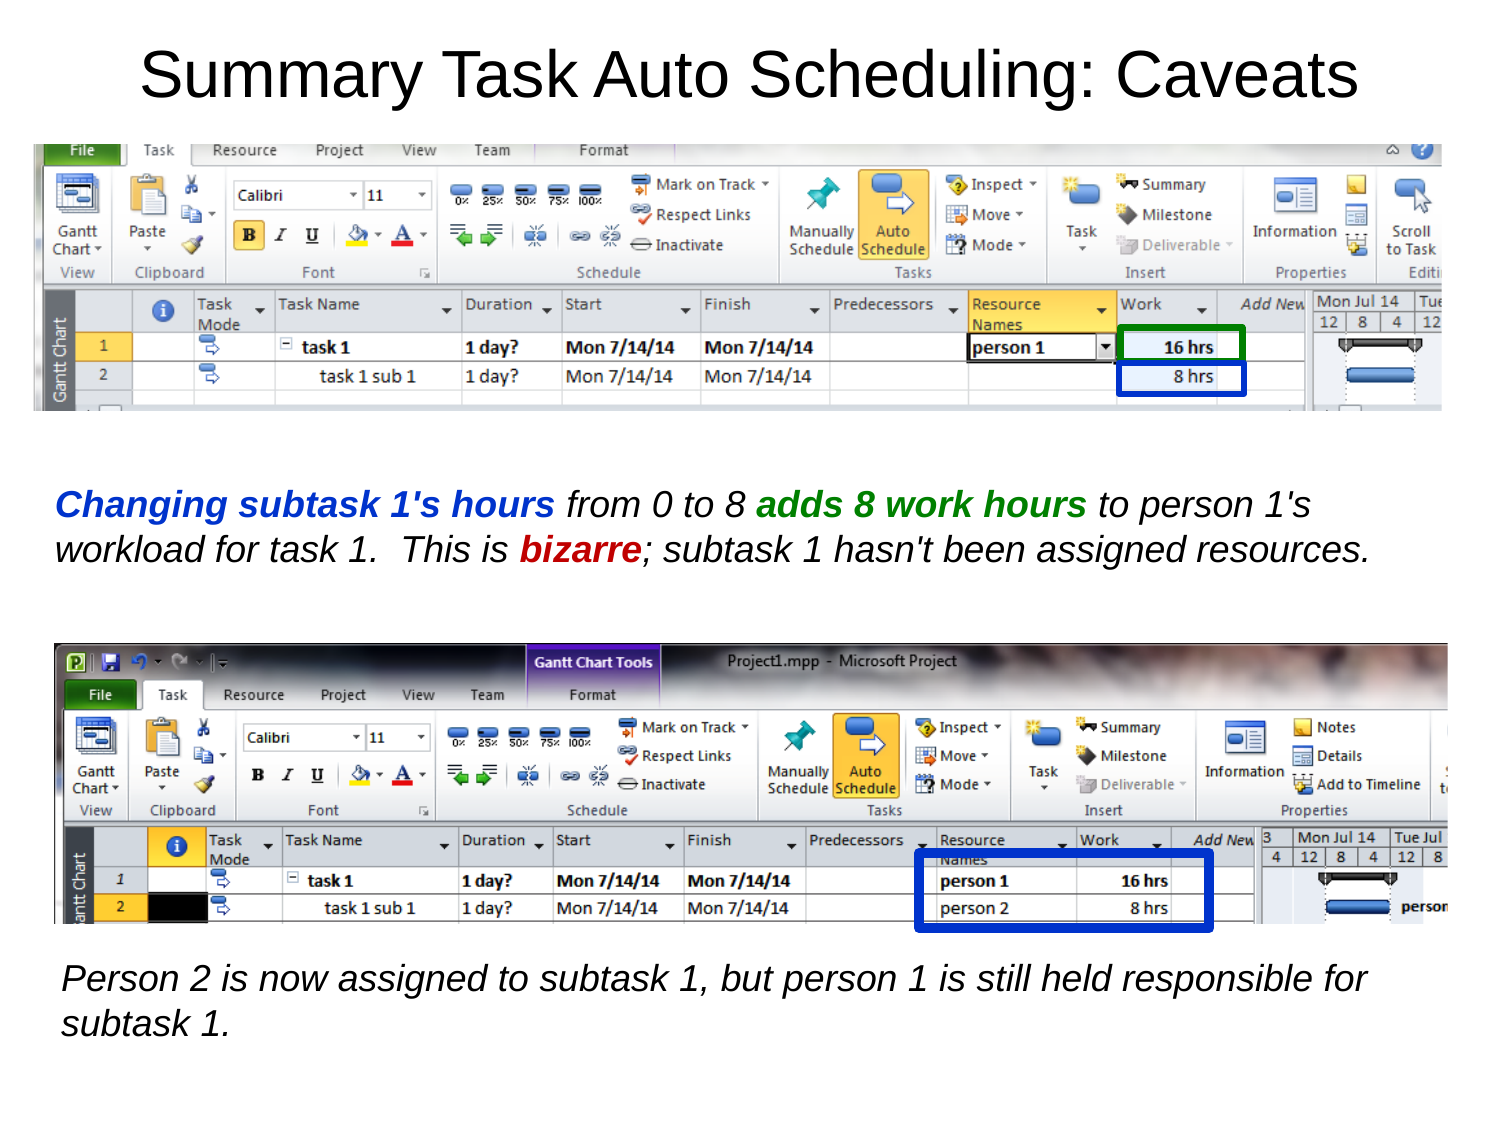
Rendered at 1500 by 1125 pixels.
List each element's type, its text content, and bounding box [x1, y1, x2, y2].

text_box Person 2 is now assigned to subtask 1, but person 1 is still held responsible for subtask 1. [46, 946, 1440, 1049]
picture [33, 144, 1442, 412]
picture [53, 638, 1448, 924]
text_box Changing subtask 1's hours from 0 to 8 adds 8 work hours to person 1's workload for task 1. This is bizarre; subtask 1 hasn't been assigned resources. [39, 472, 1455, 580]
title Summary Task Auto Scheduling: Caveats [75, 31, 1425, 111]
